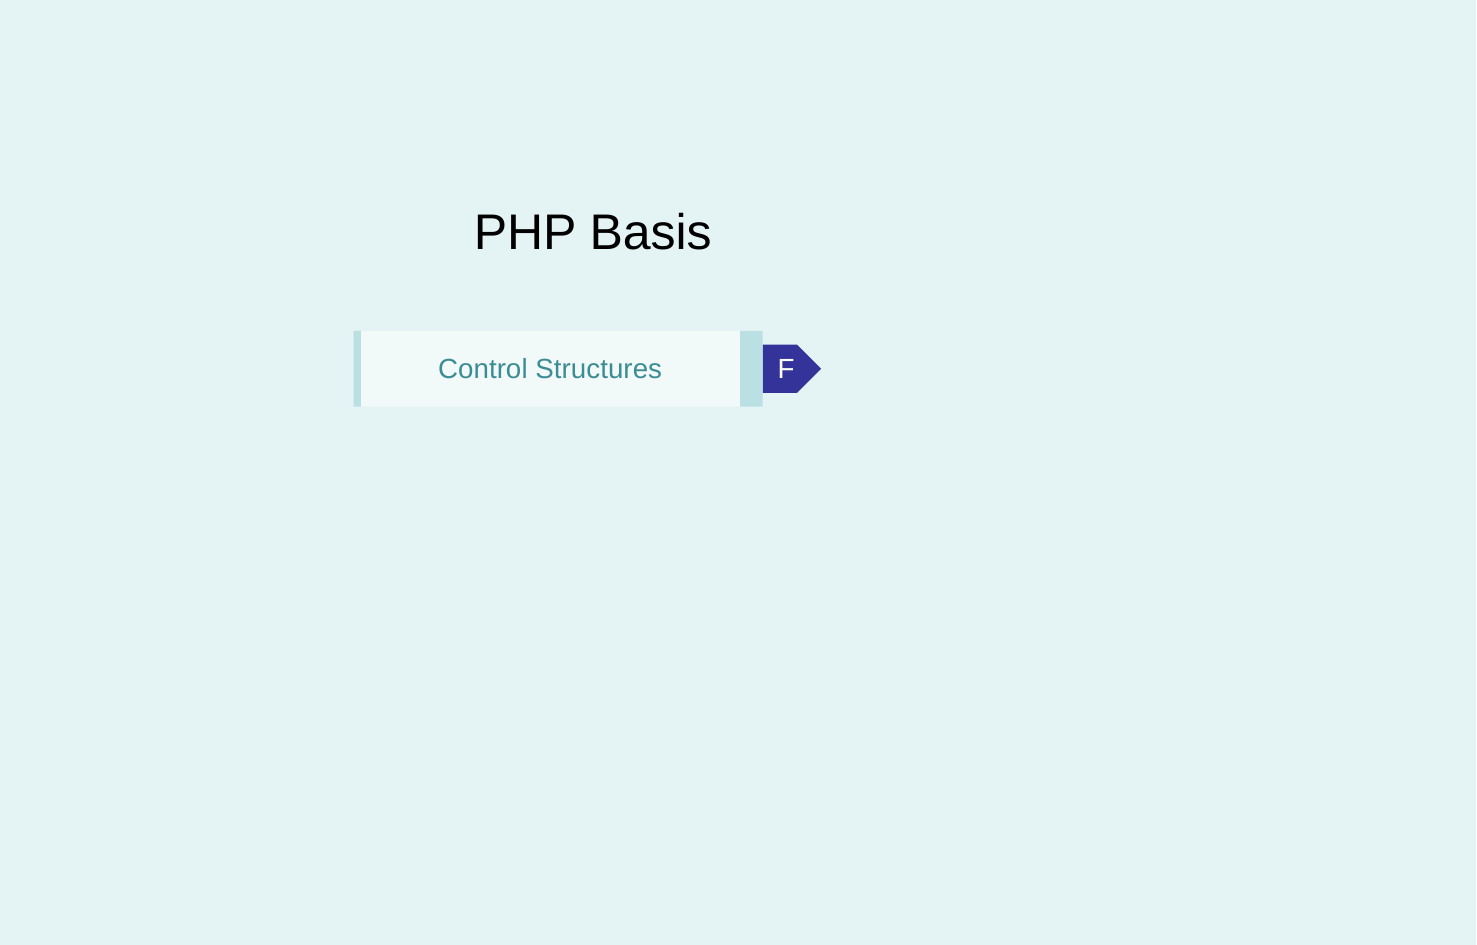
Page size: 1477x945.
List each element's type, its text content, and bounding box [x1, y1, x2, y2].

text_box PHP Basis [364, 179, 822, 250]
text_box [353, 330, 822, 407]
